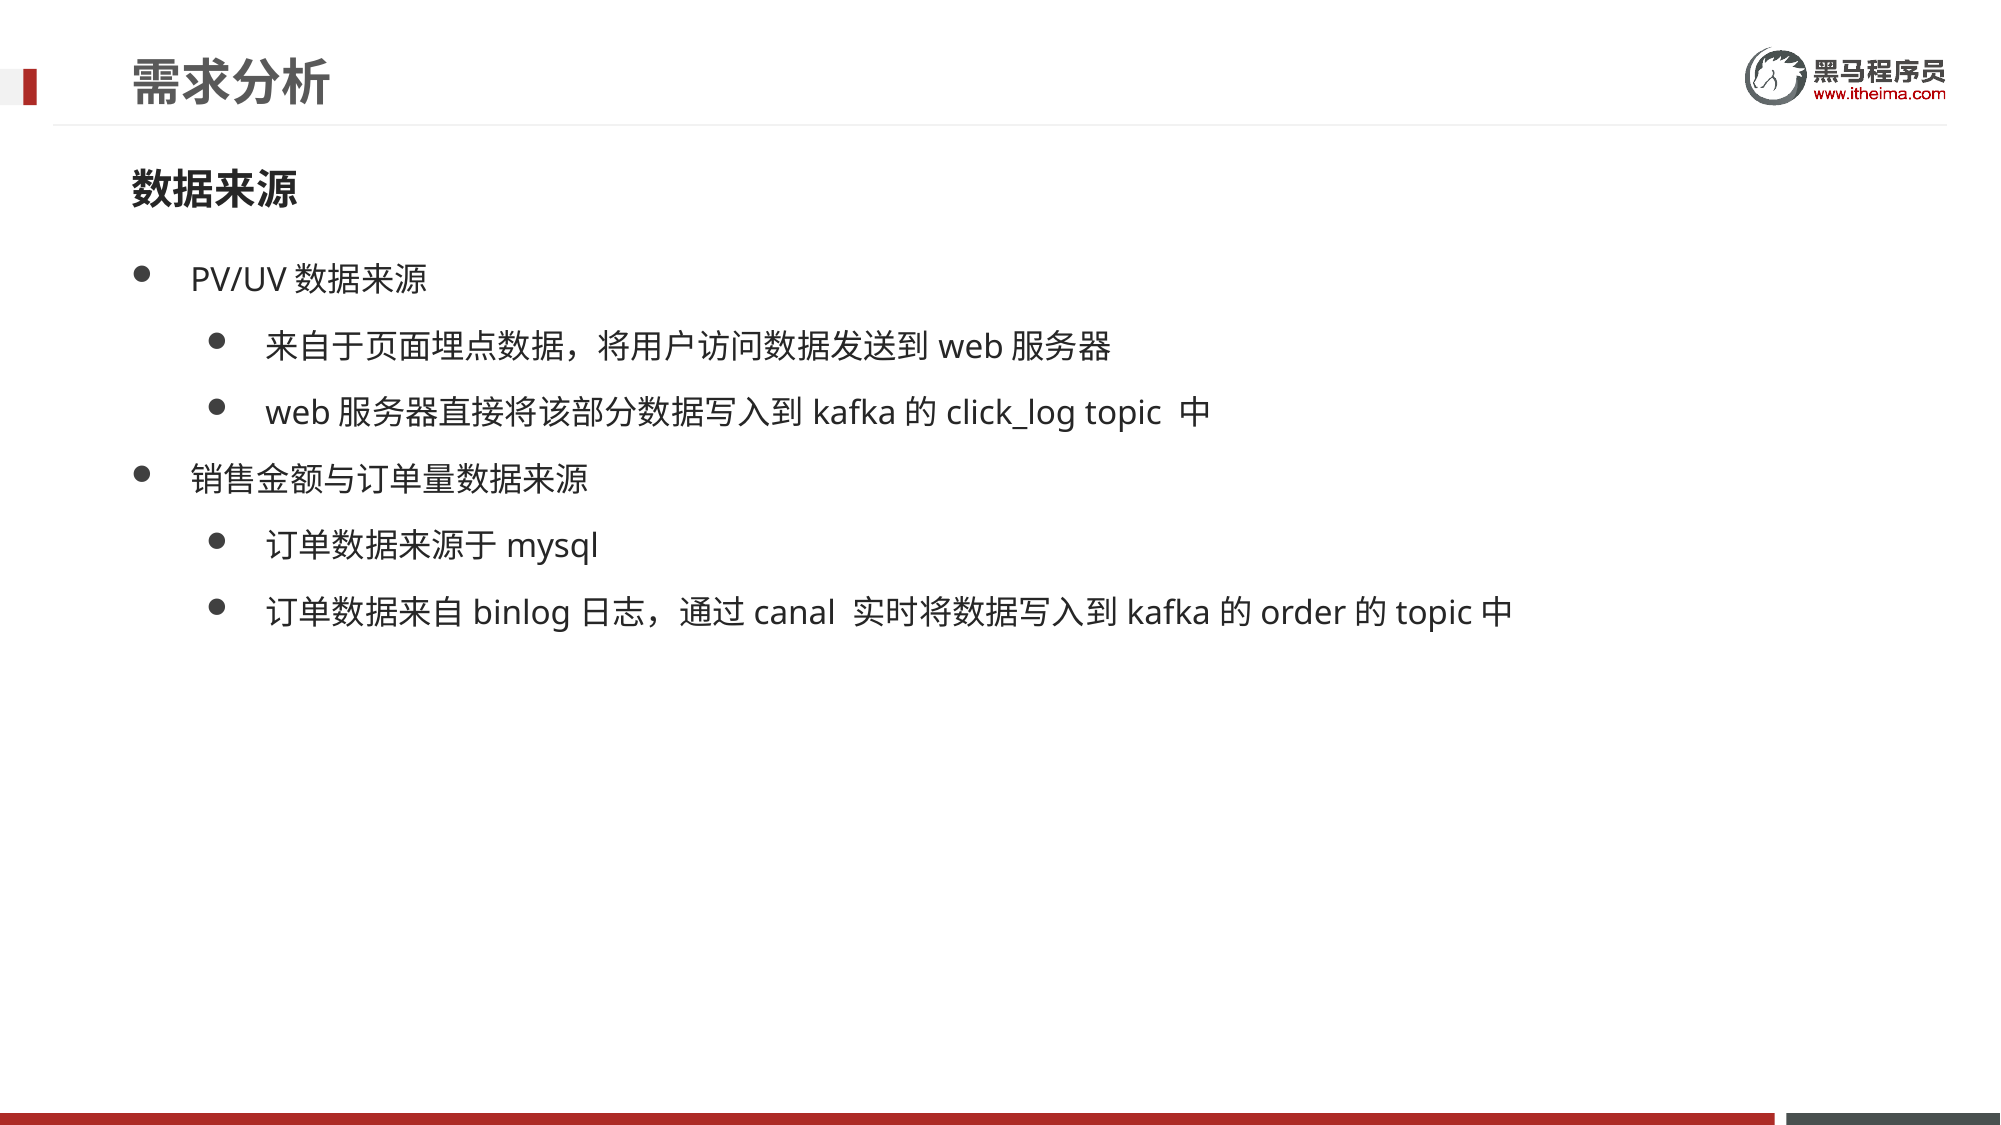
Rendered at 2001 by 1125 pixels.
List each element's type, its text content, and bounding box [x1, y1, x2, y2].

picture [1744, 46, 1946, 106]
title 需求分析 [116, 38, 1556, 124]
text_box 数据来源 [116, 145, 875, 231]
text_box PV/UV数据来源 来自于页面埋点数据，将用户访问数据发送到web服务器 web服务器直接将该部分数据写入到kafka的click_log topic 中 销售金额与订单量数据来源 订单数据来源于mysql 订单数据来自binlog日志，通过canal 实时将数据写入到kafka的order的topic中 [116, 230, 1783, 639]
